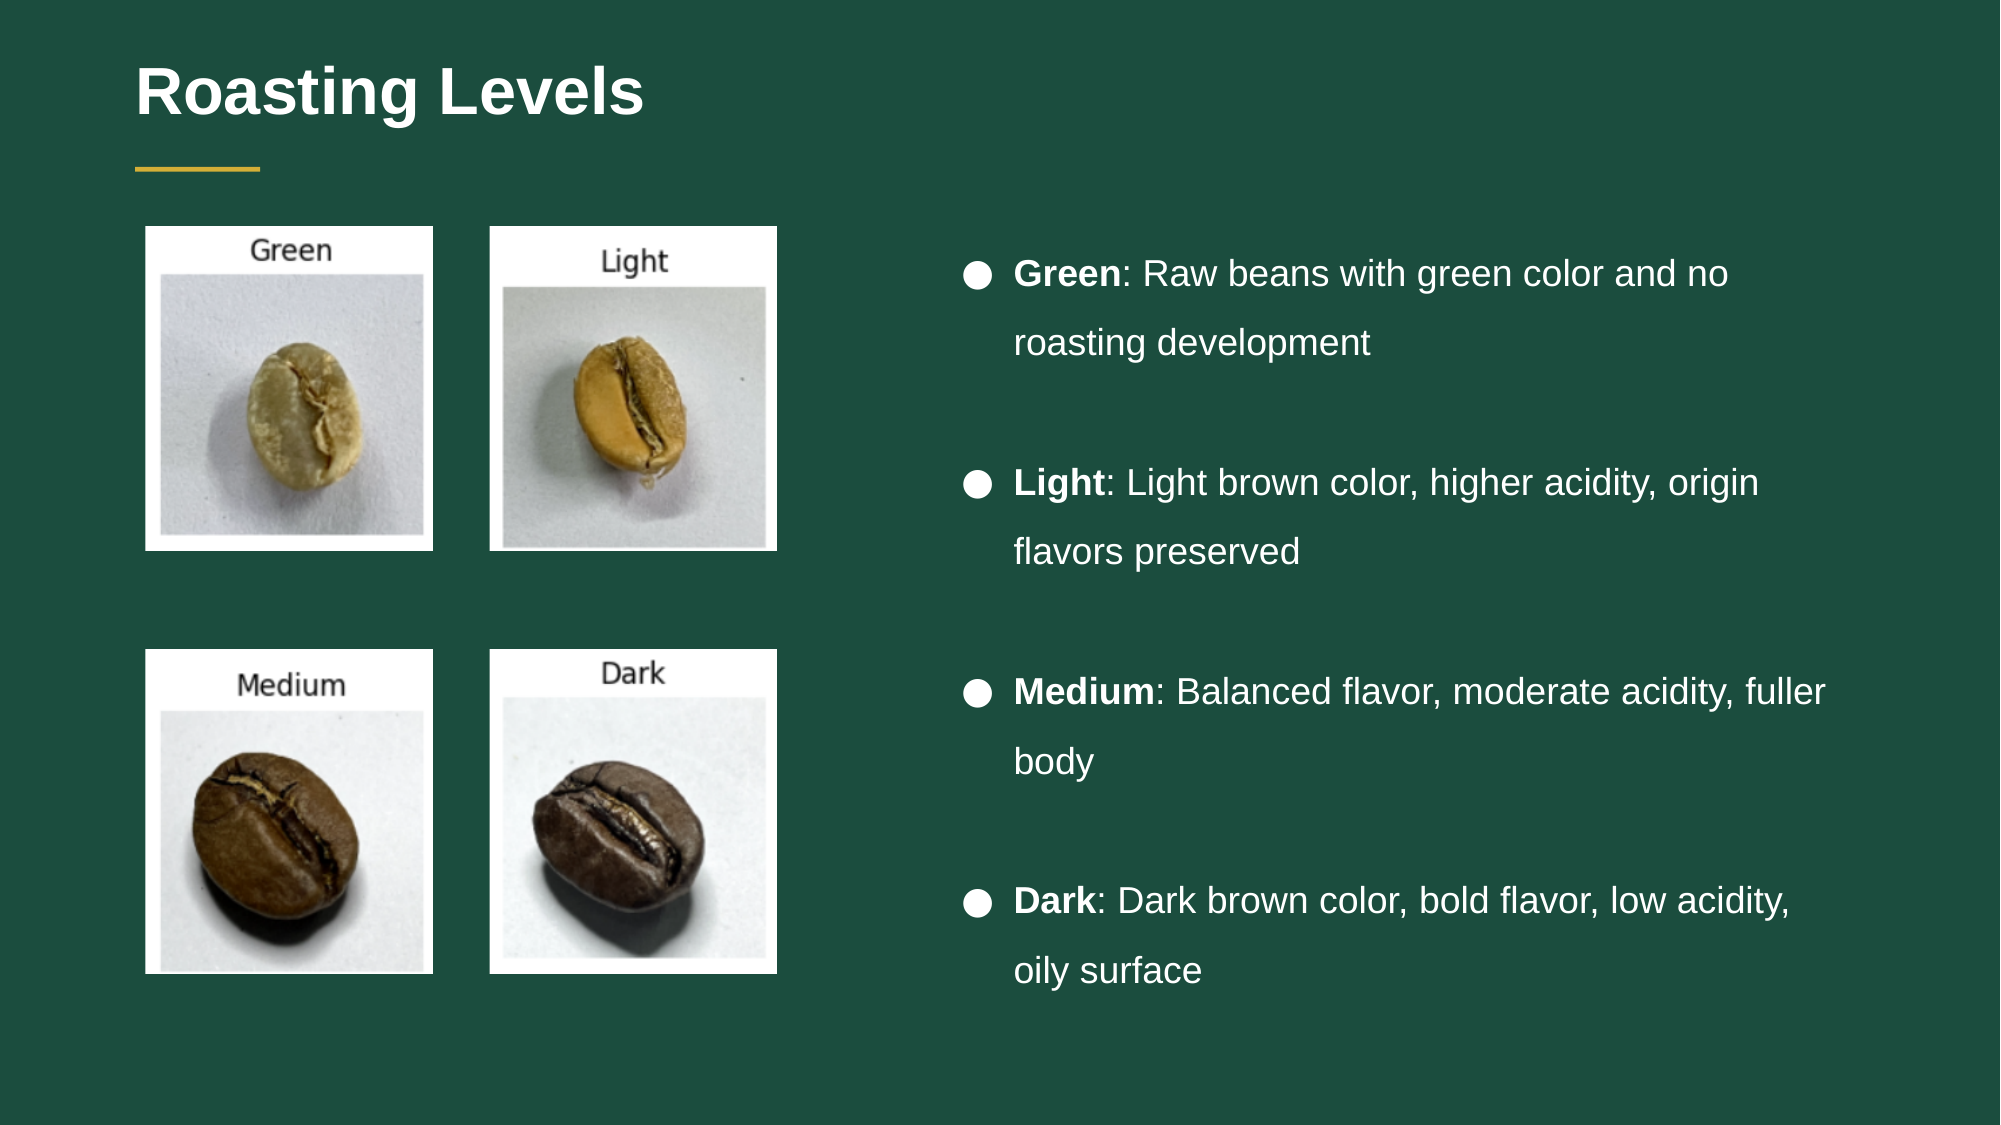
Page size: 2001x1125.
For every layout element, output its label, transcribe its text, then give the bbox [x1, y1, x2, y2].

text_box Roasting Levels [135, 47, 1949, 167]
picture [145, 649, 434, 974]
picture [489, 226, 778, 551]
picture [489, 649, 778, 974]
text_box [135, 166, 261, 172]
text_box Green: Raw beans with green color and no roasting development Light: Light brown color, higher acidity, origin flavors preserved Medium: Balanced flavor, moderate acidity, fuller body Dark: Dark brown color, bold flavor, low acidity, oily surface [923, 216, 1849, 999]
picture [145, 226, 434, 551]
